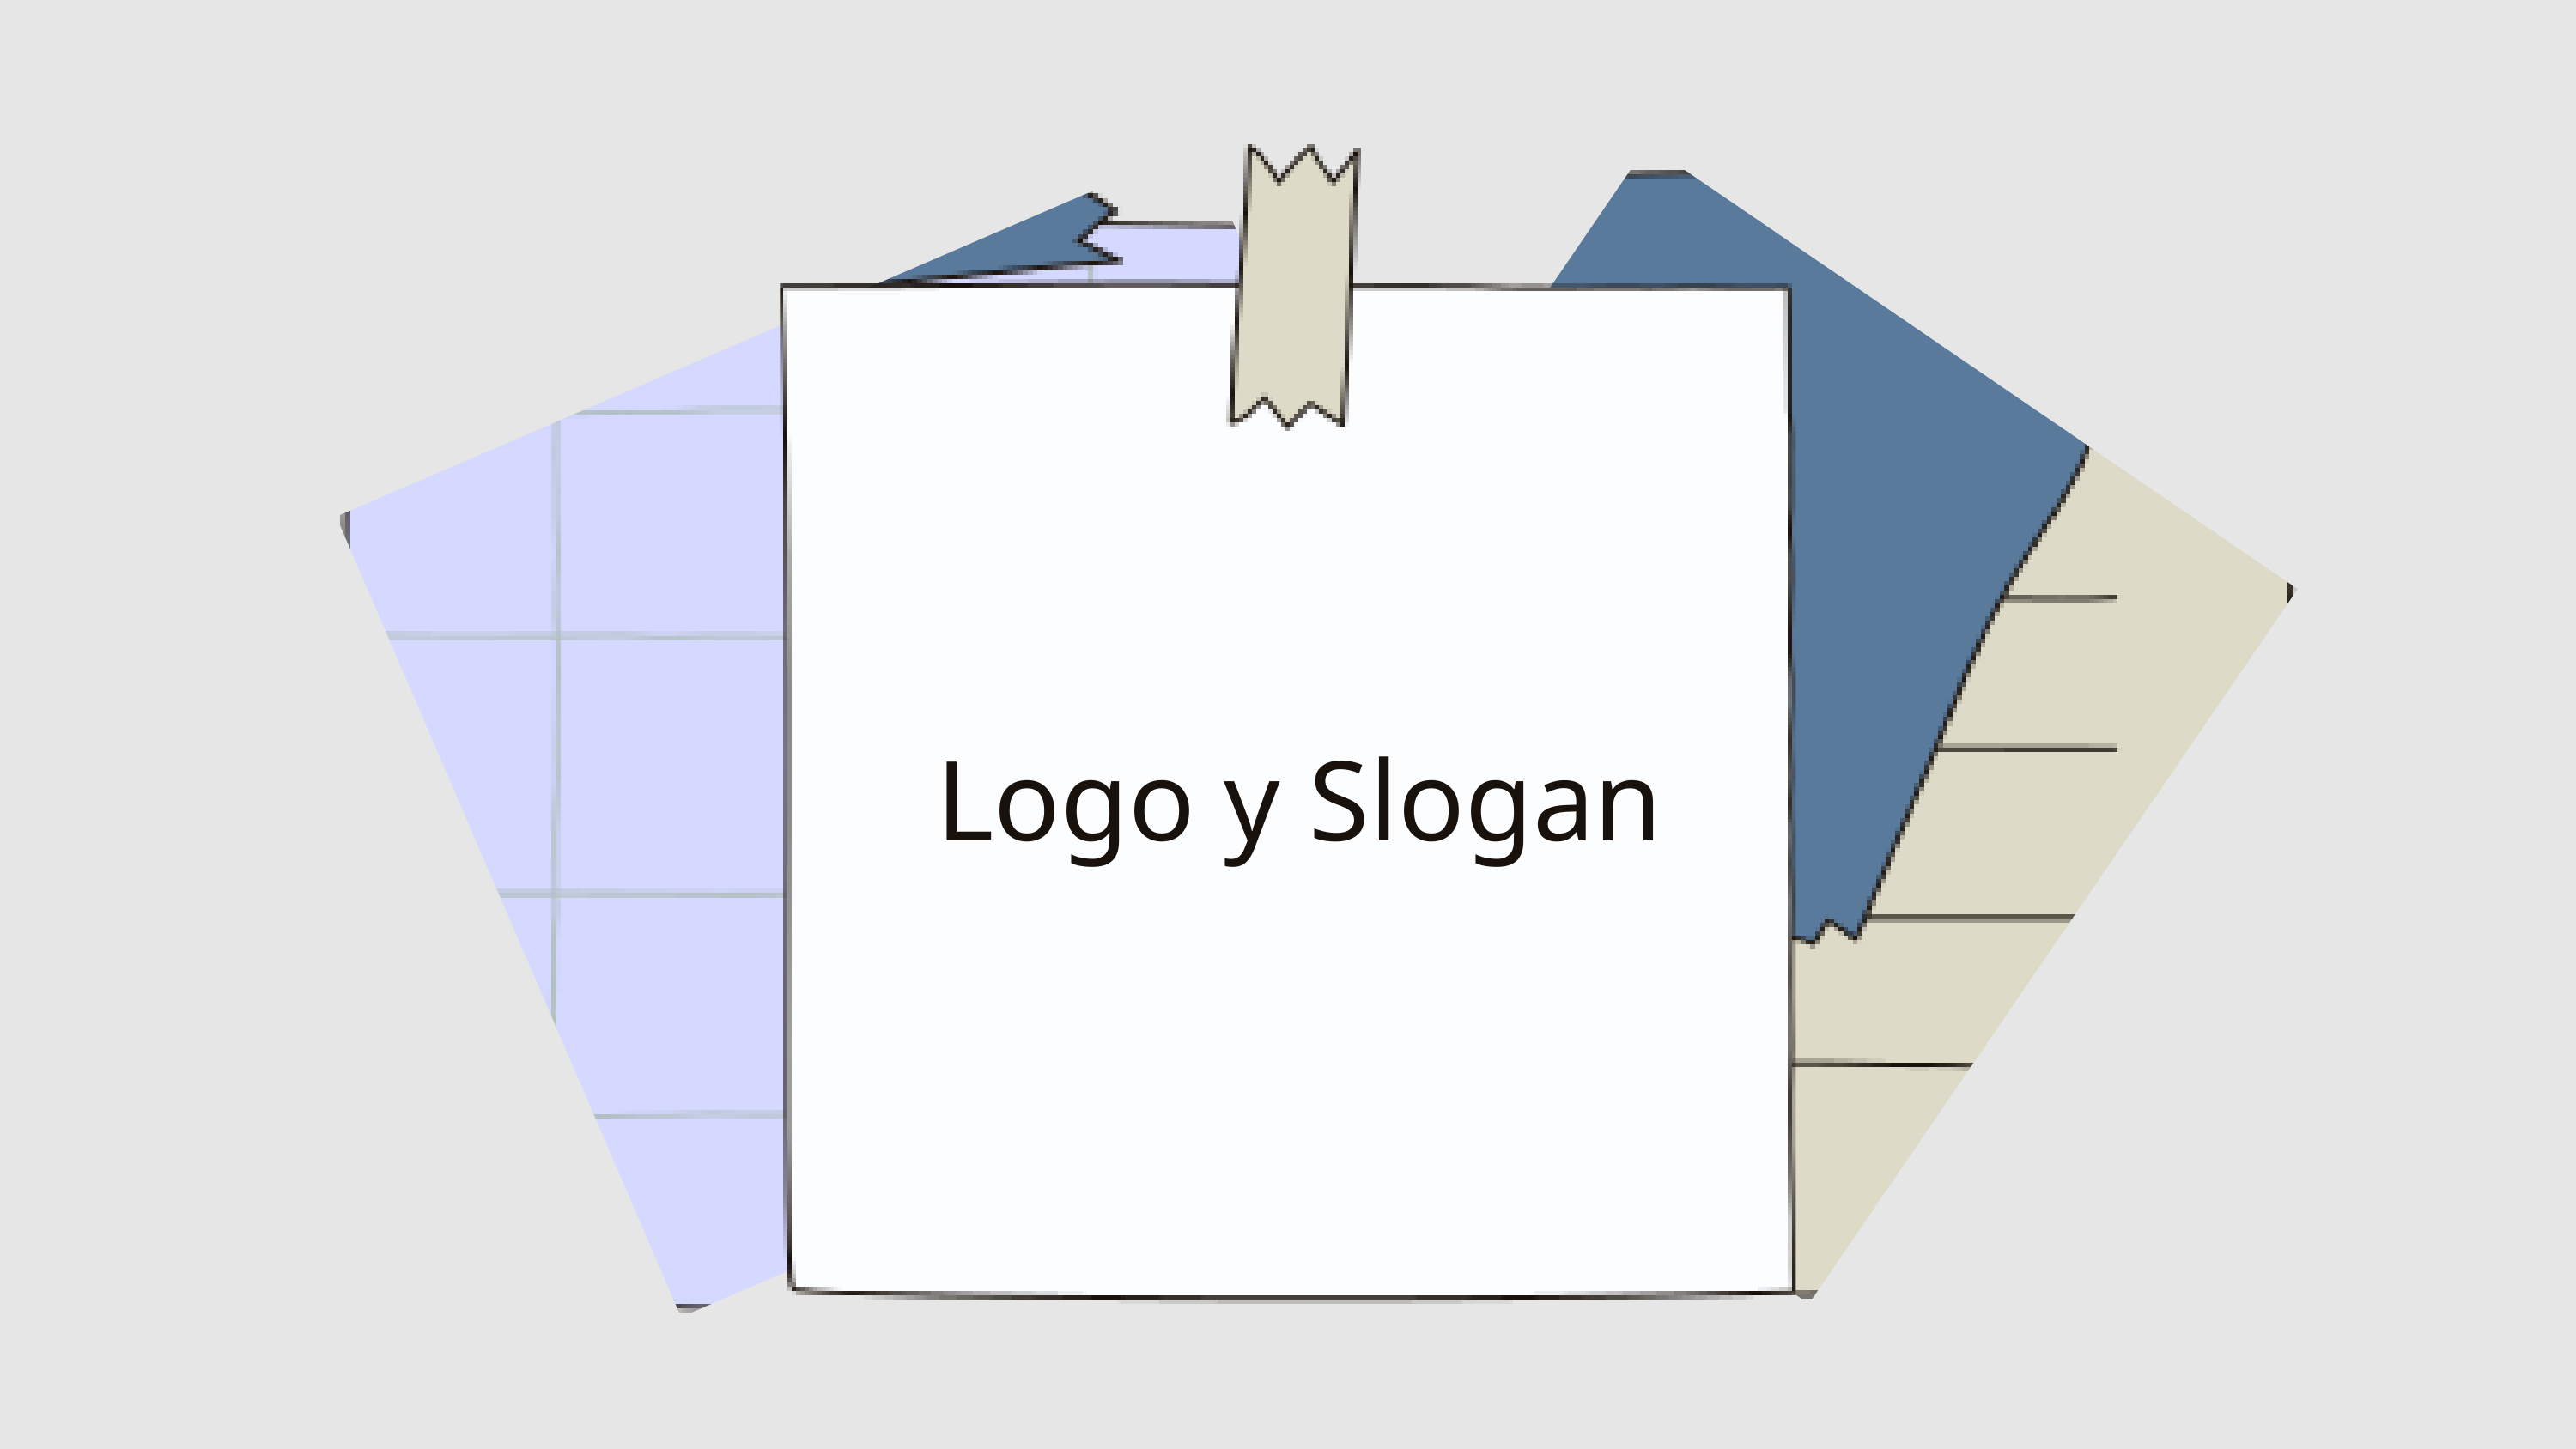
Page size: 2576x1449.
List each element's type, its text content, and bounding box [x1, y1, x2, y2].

text_box Logo y Slogan [803, 708, 1796, 864]
text_box [1796, 246, 2298, 1304]
text_box [336, 325, 780, 1318]
text_box [780, 144, 1796, 1304]
